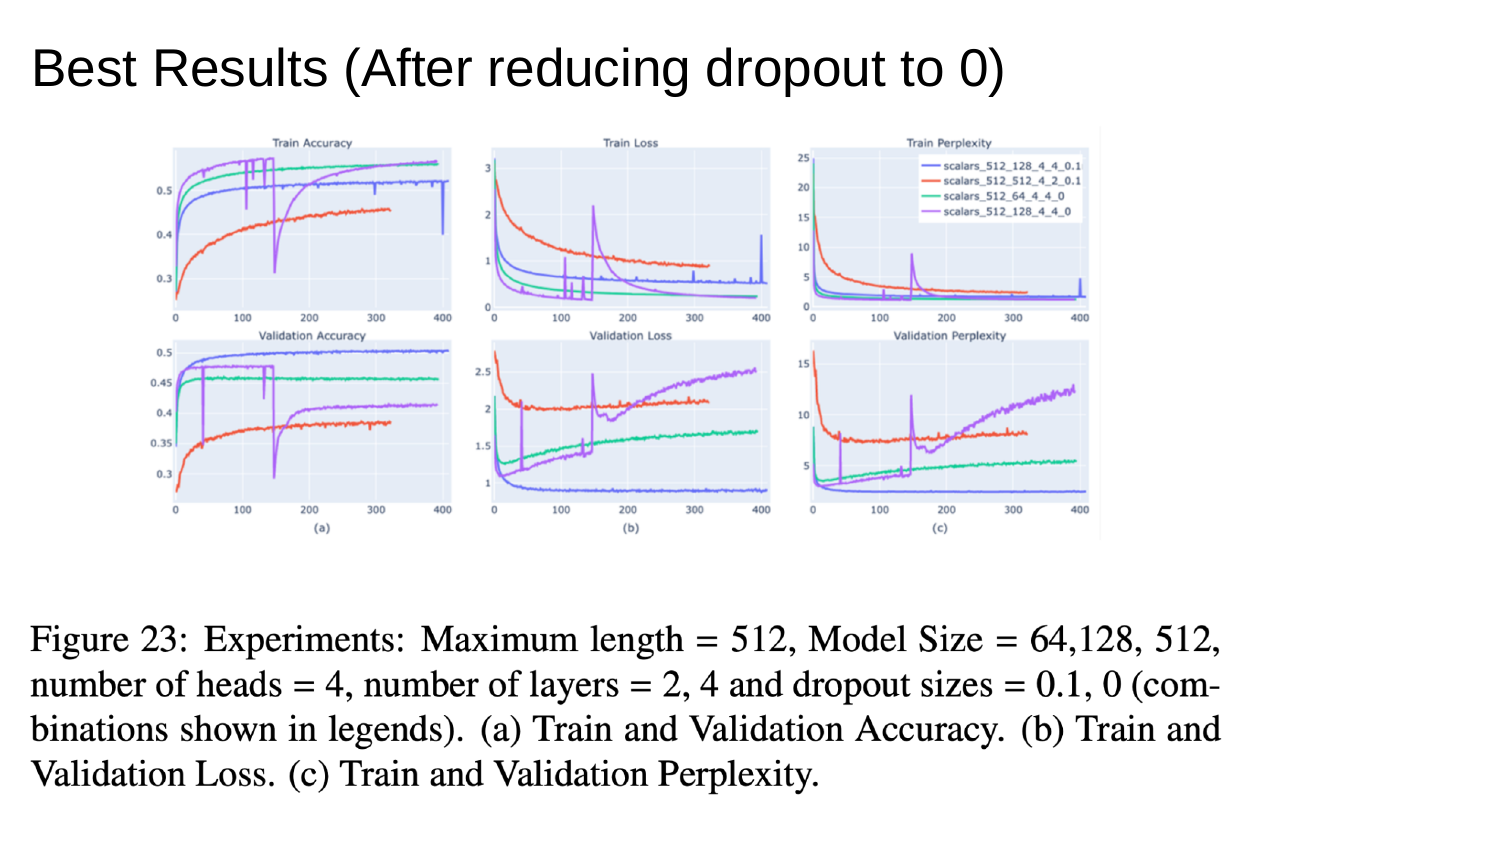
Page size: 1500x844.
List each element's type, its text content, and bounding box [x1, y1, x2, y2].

picture [16, 118, 1233, 802]
title Best Results (After reducing dropout to 0) [16, 18, 1415, 112]
